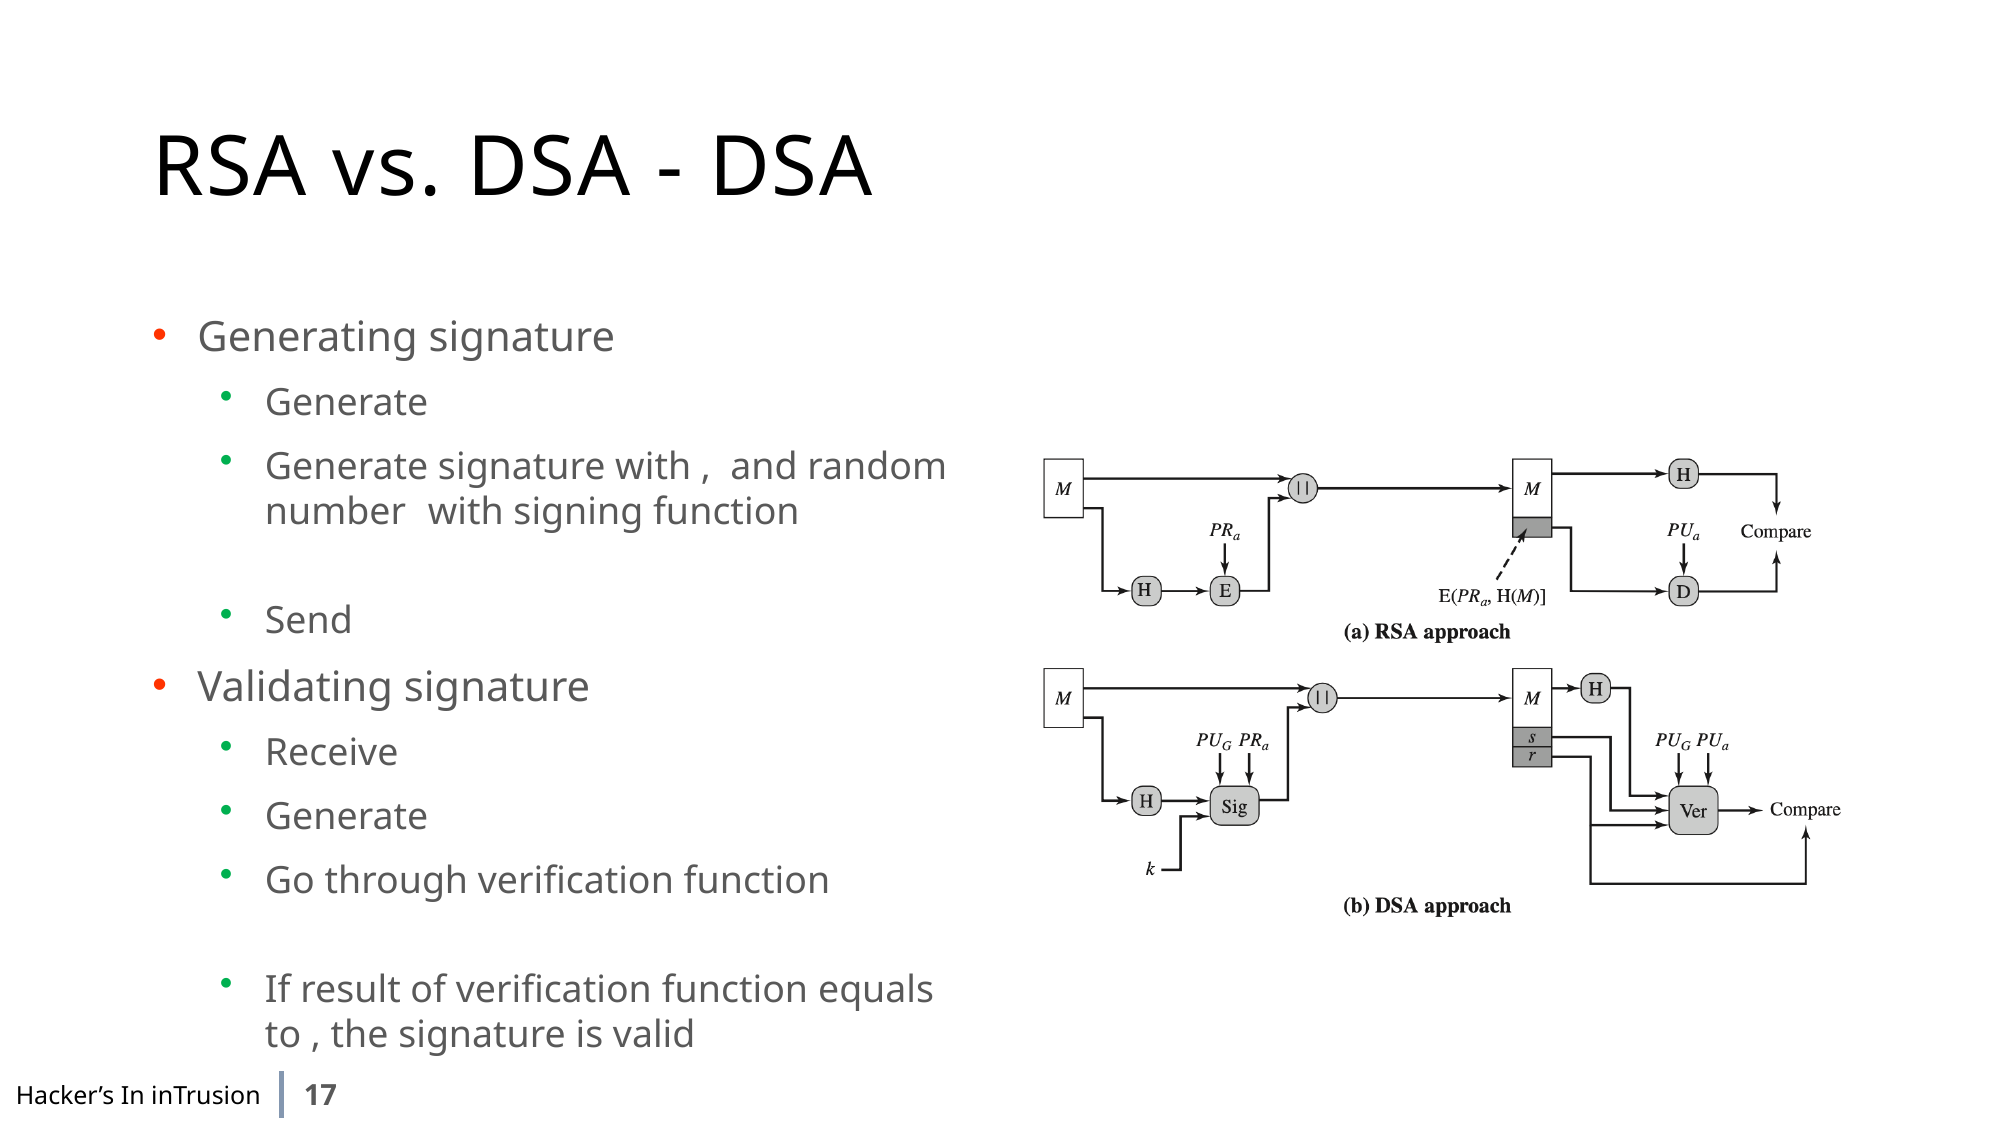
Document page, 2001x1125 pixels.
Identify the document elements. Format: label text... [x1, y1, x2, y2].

title RSA vs. DSA - DSA [137, 59, 1863, 278]
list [1012, 438, 1863, 926]
